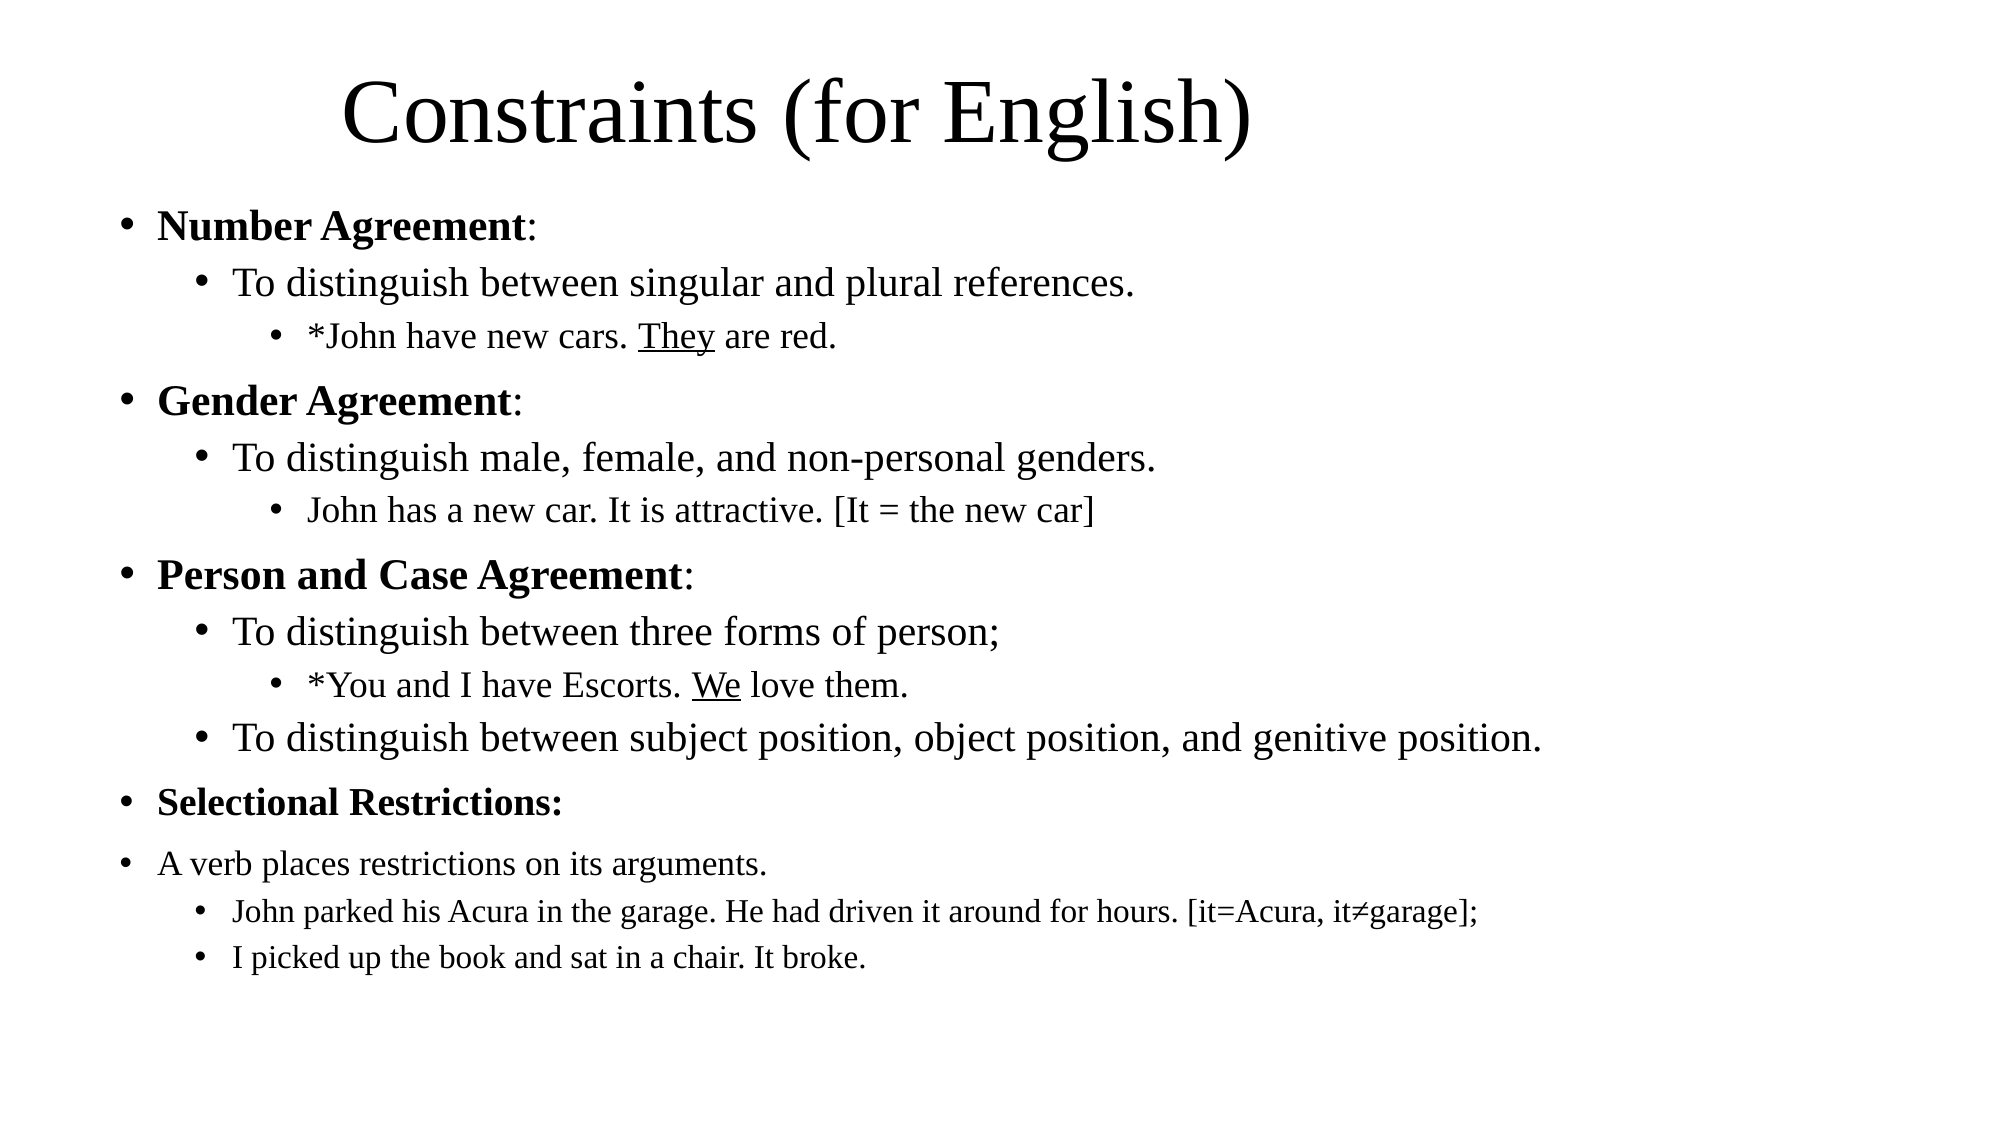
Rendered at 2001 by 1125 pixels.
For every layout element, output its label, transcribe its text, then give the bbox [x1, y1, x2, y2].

title Constraints (for English) [326, 0, 1677, 225]
list Number Agreement: To distinguish between singular and plural references. *John have new cars. They are red. Gender Agreement: To distinguish male, female, and non-personal genders. John has a new car. It is attractive. [It = the new car] Person and Case Agreement: To distinguish between three forms of person; *You and I have Escorts. We love them. To distinguish between subject position, object position, and genitive position. Selectional Restrictions: A verb places restrictions on its arguments. John parked his Acura in the garage. He had driven it around for hours. [it=Acura, it≠garage]; I picked up the book and sat in a chair. It broke. [104, 195, 1615, 1050]
